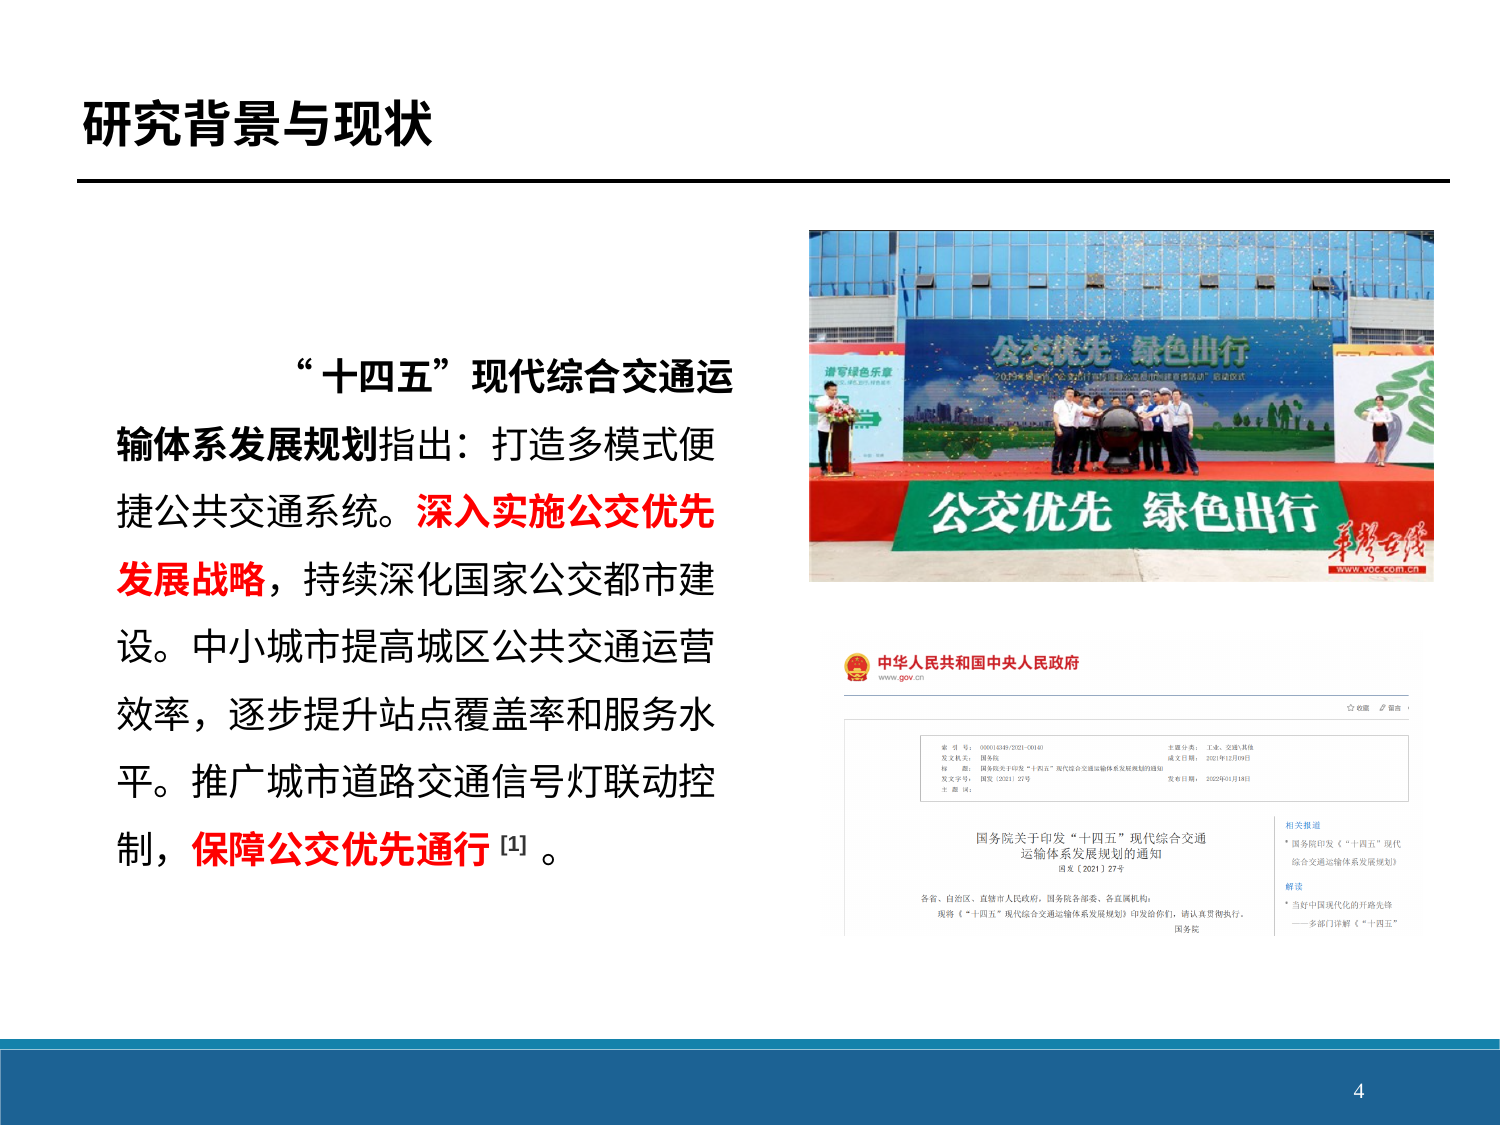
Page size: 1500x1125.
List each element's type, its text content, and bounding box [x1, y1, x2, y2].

picture [820, 629, 1424, 937]
slide_number 4 [1218, 1059, 1380, 1120]
picture [809, 229, 1435, 582]
text_box 研究背景与现状 [68, 85, 448, 160]
text_box “十四五”现代综合交通运输体系发展规划指出：打造多模式便捷公共交通系统。深入实施公交优先发展战略，持续深化国家公交都市建设。中小城市提高城区公共交通运营效率，逐步提升站点覆盖率和服务水平。推广城市道路交通信号灯联动控制，保障公交优先通行[1] 。 [101, 323, 750, 946]
